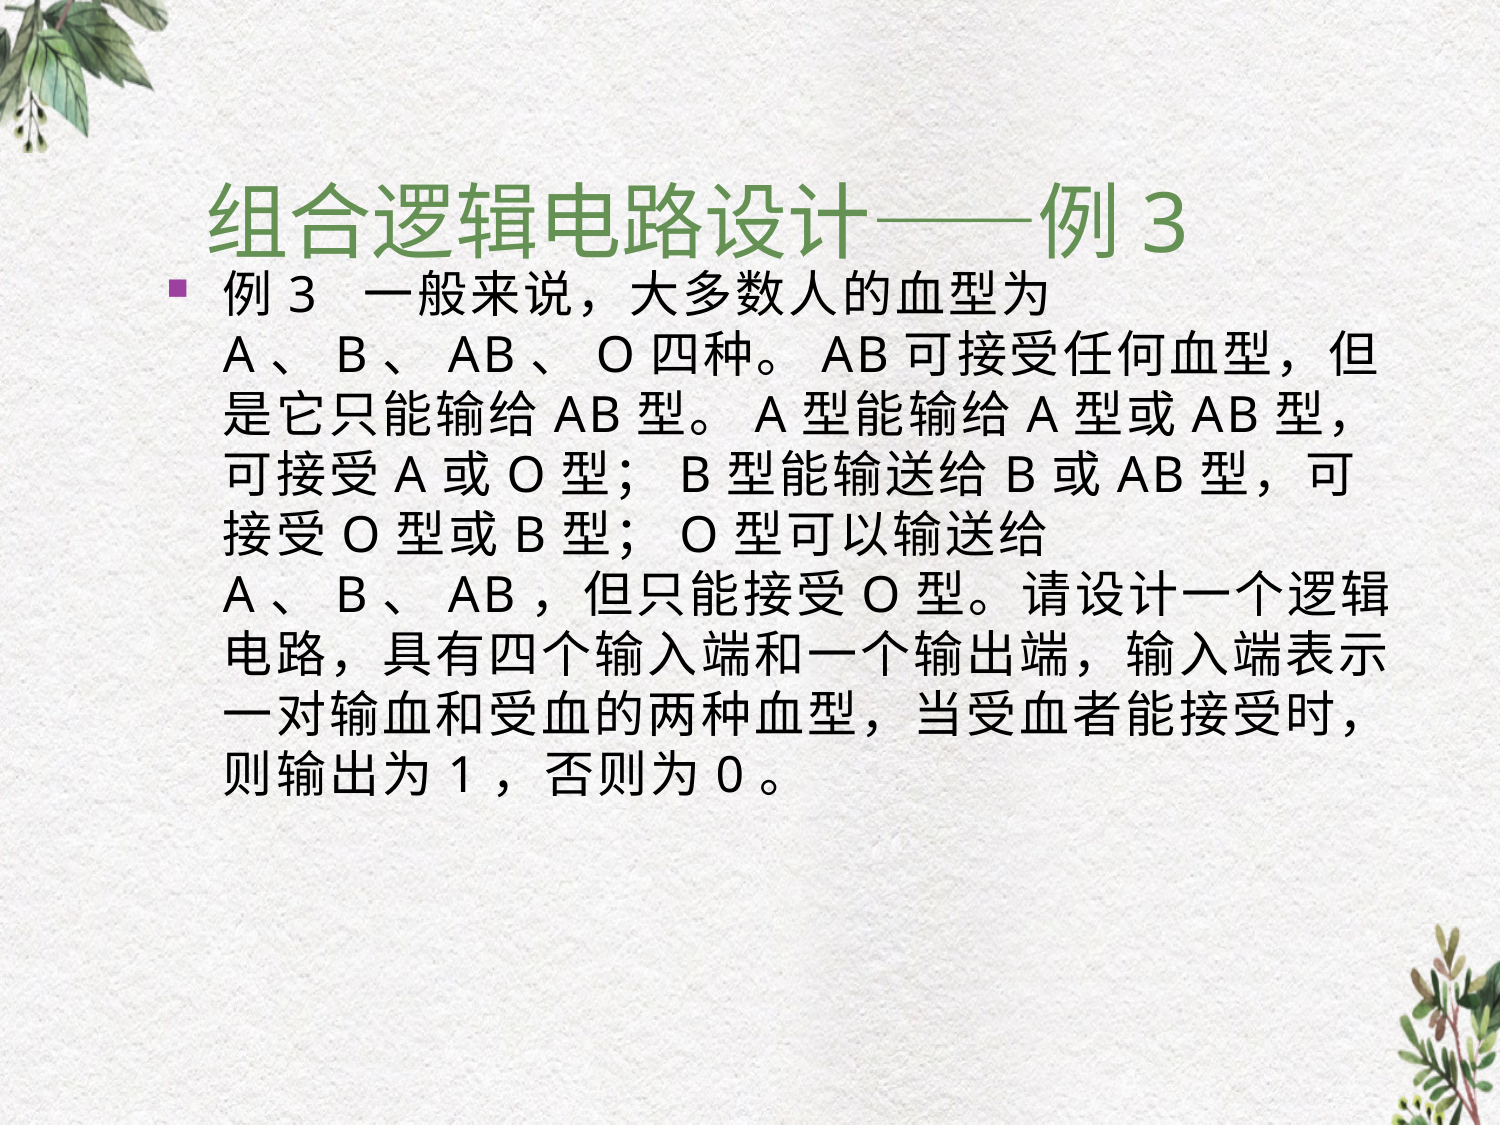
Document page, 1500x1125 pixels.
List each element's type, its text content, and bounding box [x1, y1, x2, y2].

text_box 组合逻辑电路设计——例3 [188, 35, 1468, 275]
list 例3 一般来说，大多数人的血型为A、B、AB、O四种。AB可接受任何血型，但是它只能输给AB型。A型能输给A型或AB型，可接受A或O型；B型能输送给B或AB型，可接受O型或B型；O型可以输送给A、B、AB，但只能接受O型。请设计一个逻辑电路，具有四个输入端和一个输出端，输入端表示一对输血和受血的两种血型，当受血者能接受时，则输出为1，否则为0。 [150, 262, 1425, 938]
picture [0, 0, 1500, 1125]
